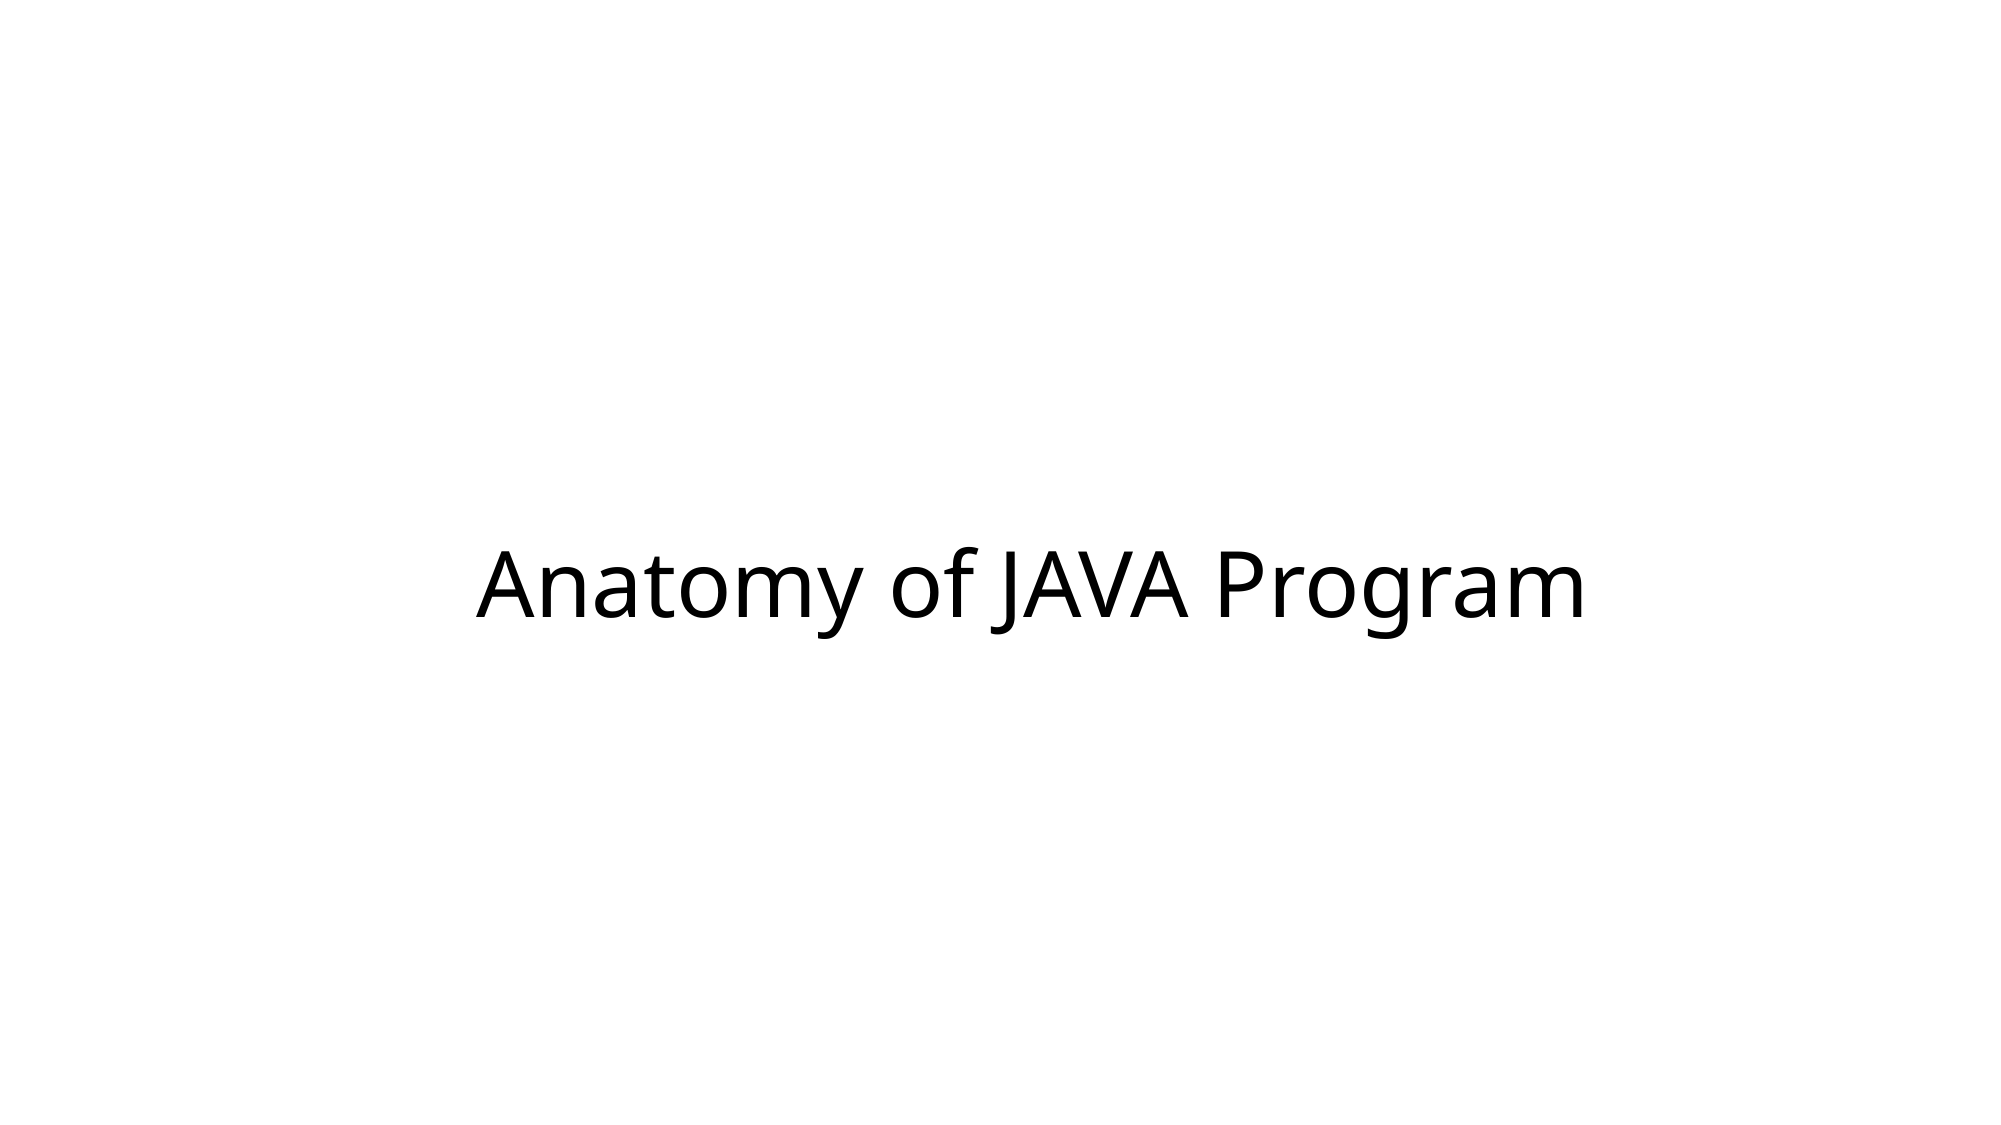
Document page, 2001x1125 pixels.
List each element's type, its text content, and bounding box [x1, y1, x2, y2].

title Anatomy of JAVA Program [461, 478, 2000, 697]
